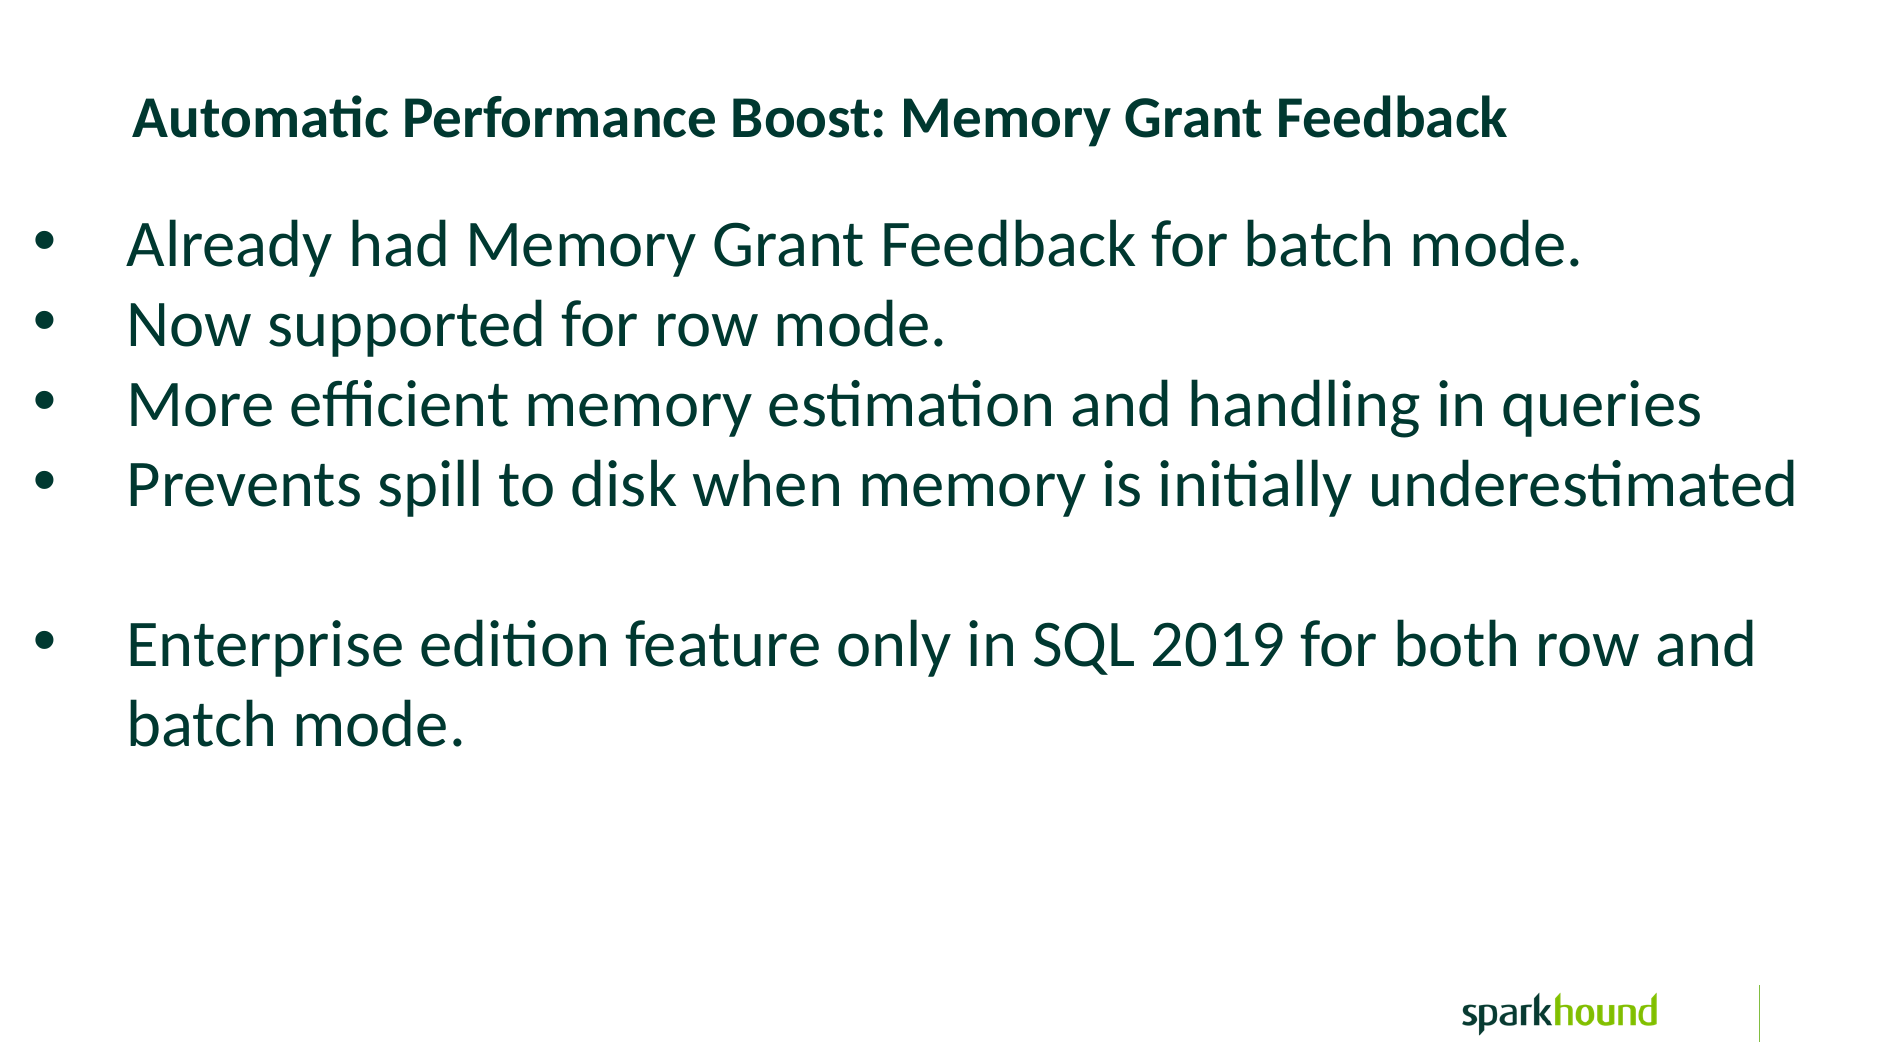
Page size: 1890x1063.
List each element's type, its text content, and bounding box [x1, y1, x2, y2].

title Automatic Performance Boost: Memory Grant Feedback [117, 59, 1890, 178]
picture [1461, 991, 1658, 1036]
text_box Already had Memory Grant Feedback for batch mode. Now supported for row mode. More efficient memory estimation and handling in queries Prevents spill to disk when memory is initially underestimated Enterprise edition feature only in SQL 2019 for both row and batch mode. [18, 192, 1844, 797]
